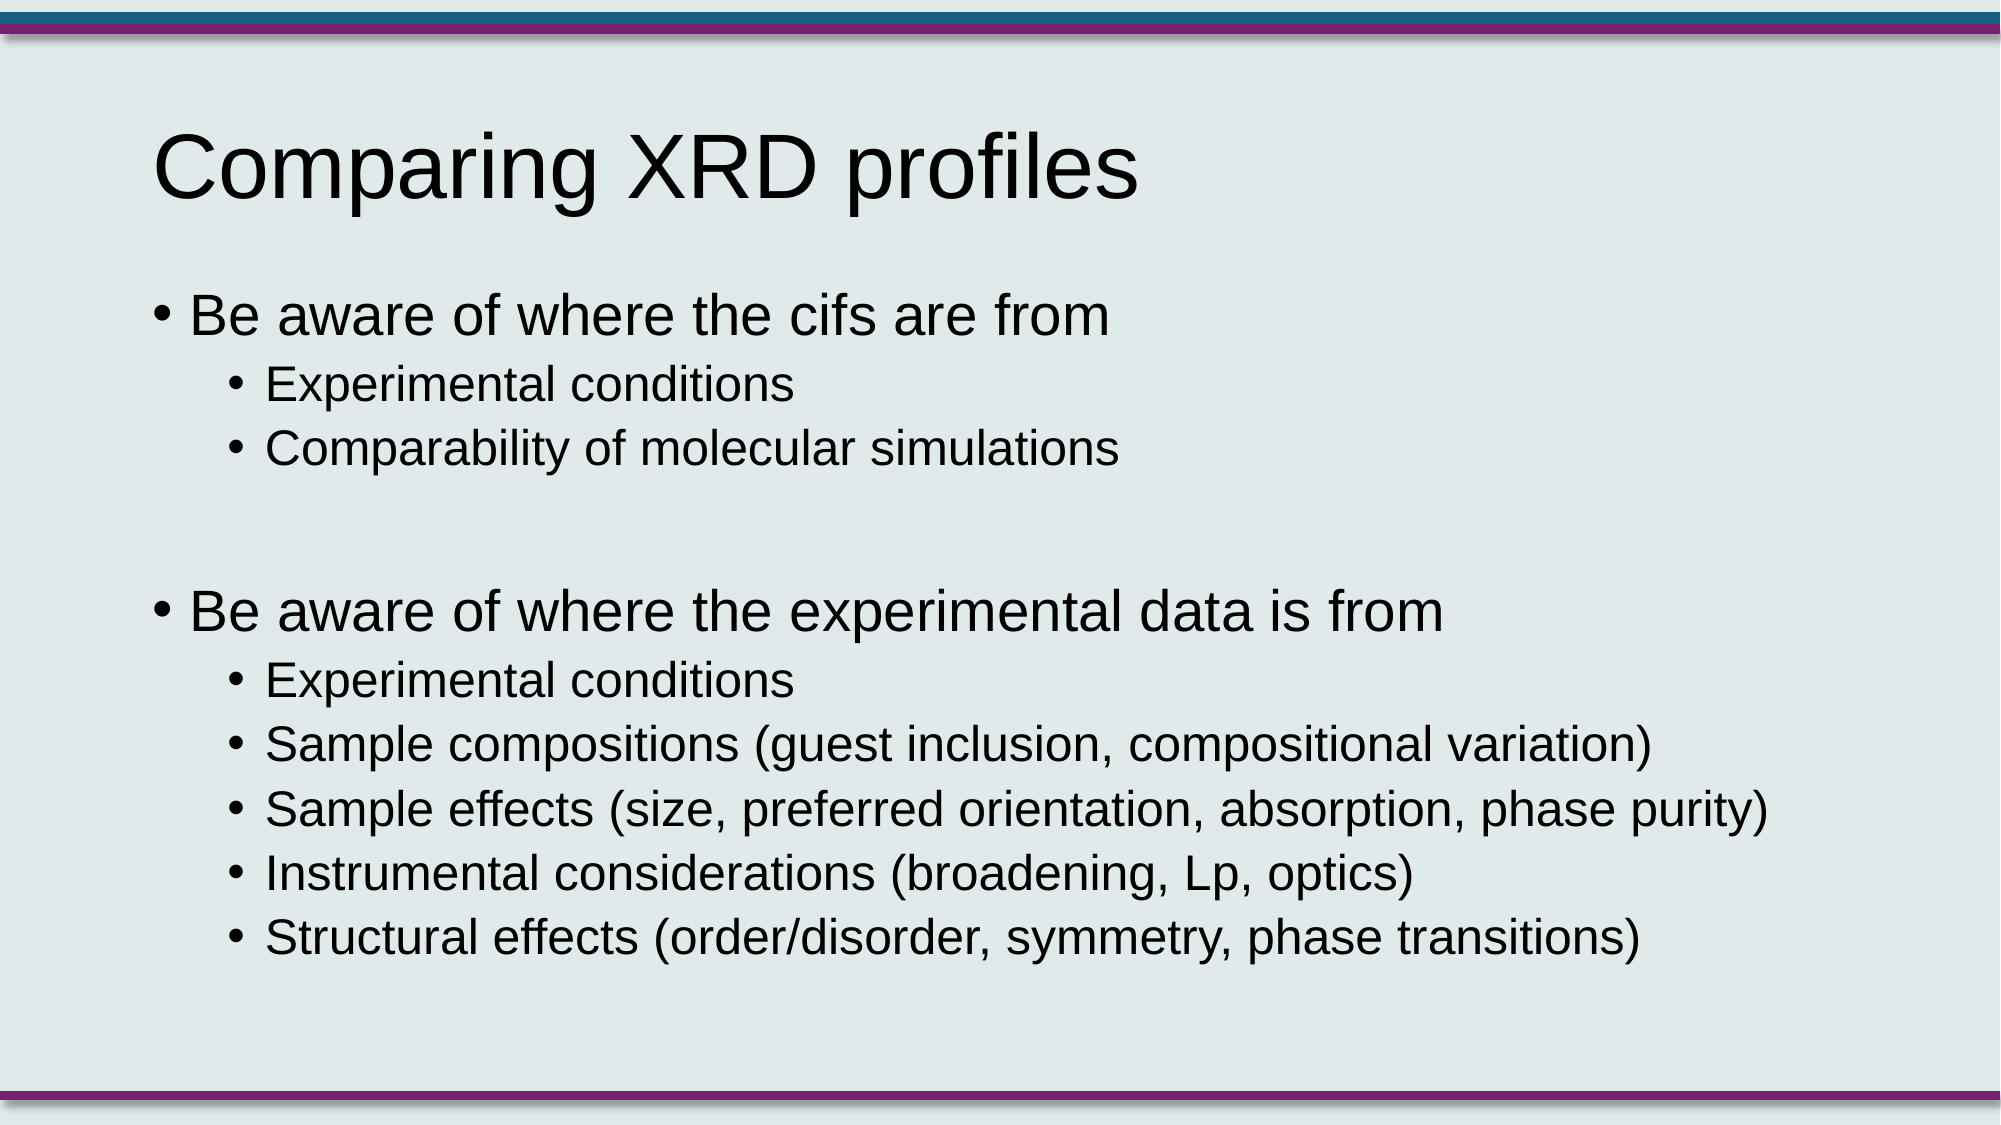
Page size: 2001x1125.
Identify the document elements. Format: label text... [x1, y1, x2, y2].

title Comparing XRD profiles [137, 59, 1863, 277]
list Be aware of where the cifs are from Experimental conditions Comparability of molecular simulations Be aware of where the experimental data is from Experimental conditions Sample compositions (guest inclusion, compositional variation) Sample effects (size, preferred orientation, absorption, phase purity) Instrumental considerations (broadening, Lp, optics) Structural effects (order/disorder, symmetry, phase transitions) [137, 277, 1863, 1014]
